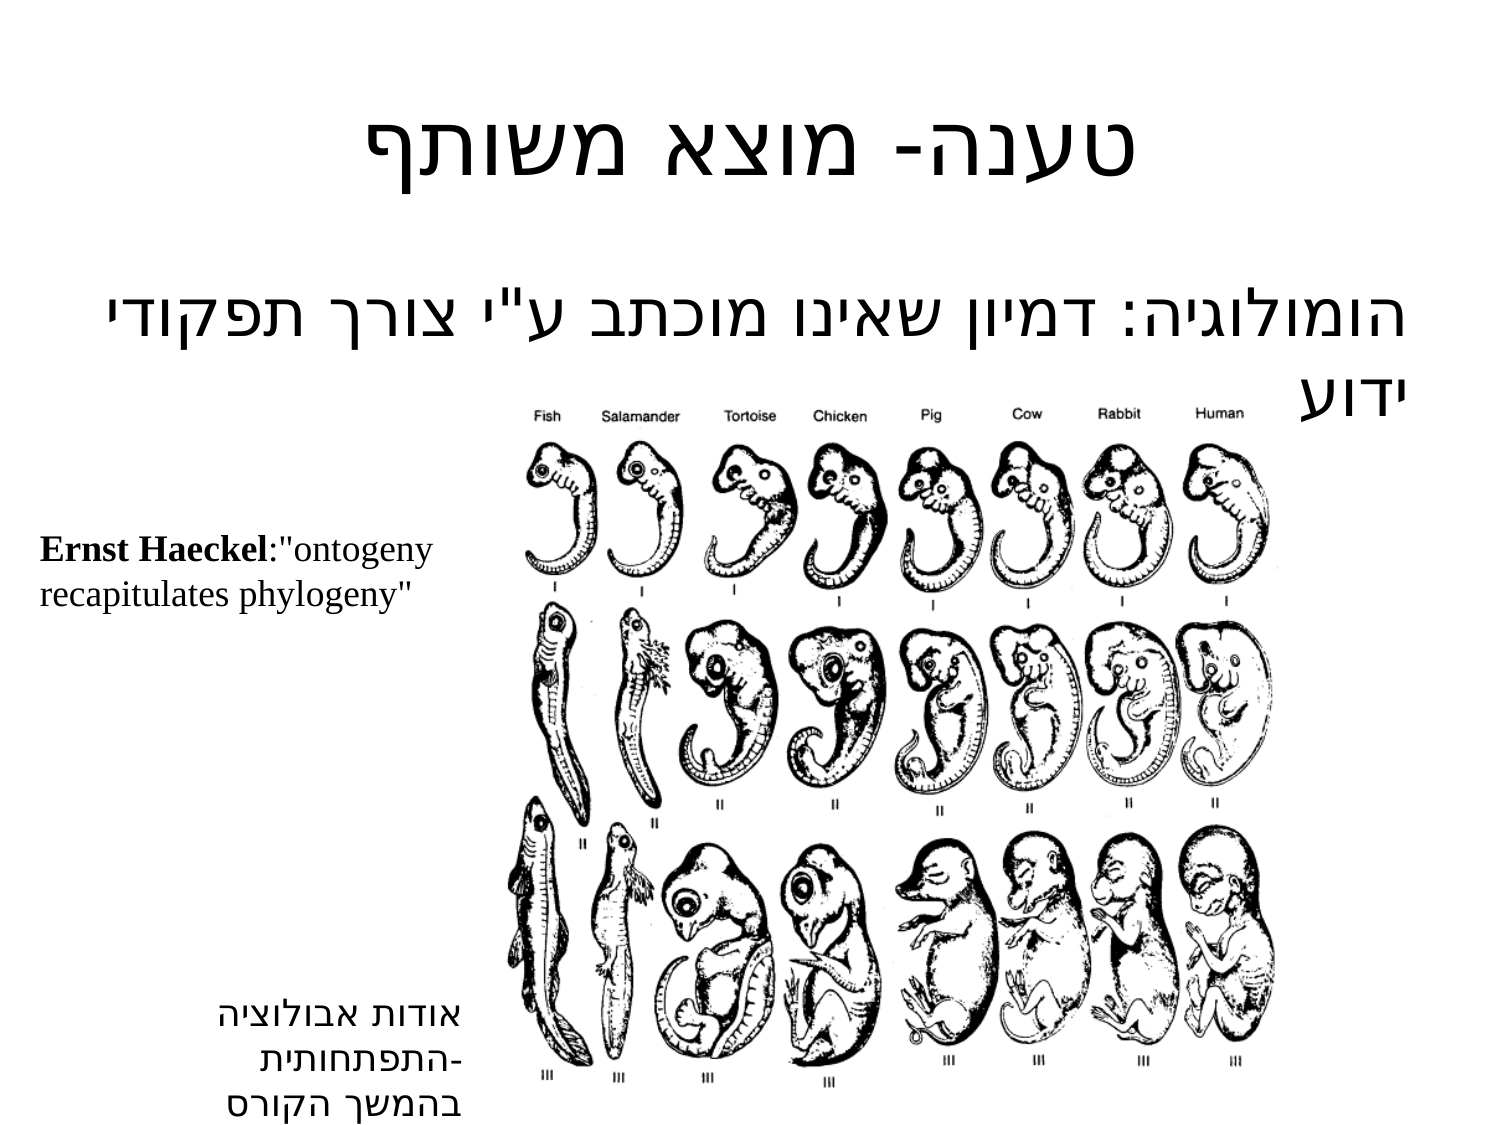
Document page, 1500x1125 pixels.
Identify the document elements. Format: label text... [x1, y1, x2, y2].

text_box אודות אבולוציה התפתחותית- בהמשך הקורס [2, 981, 478, 1125]
picture [487, 399, 1291, 1101]
title טענה- מוצא משותף [75, 45, 1425, 233]
list הומולוגיה: דמיון שאינו מוכתב ע"י צורך תפקודי ידוע [75, 262, 1425, 1005]
text_box Ernst Haeckel:"ontogeny recapitulates phylogeny" [24, 516, 482, 621]
